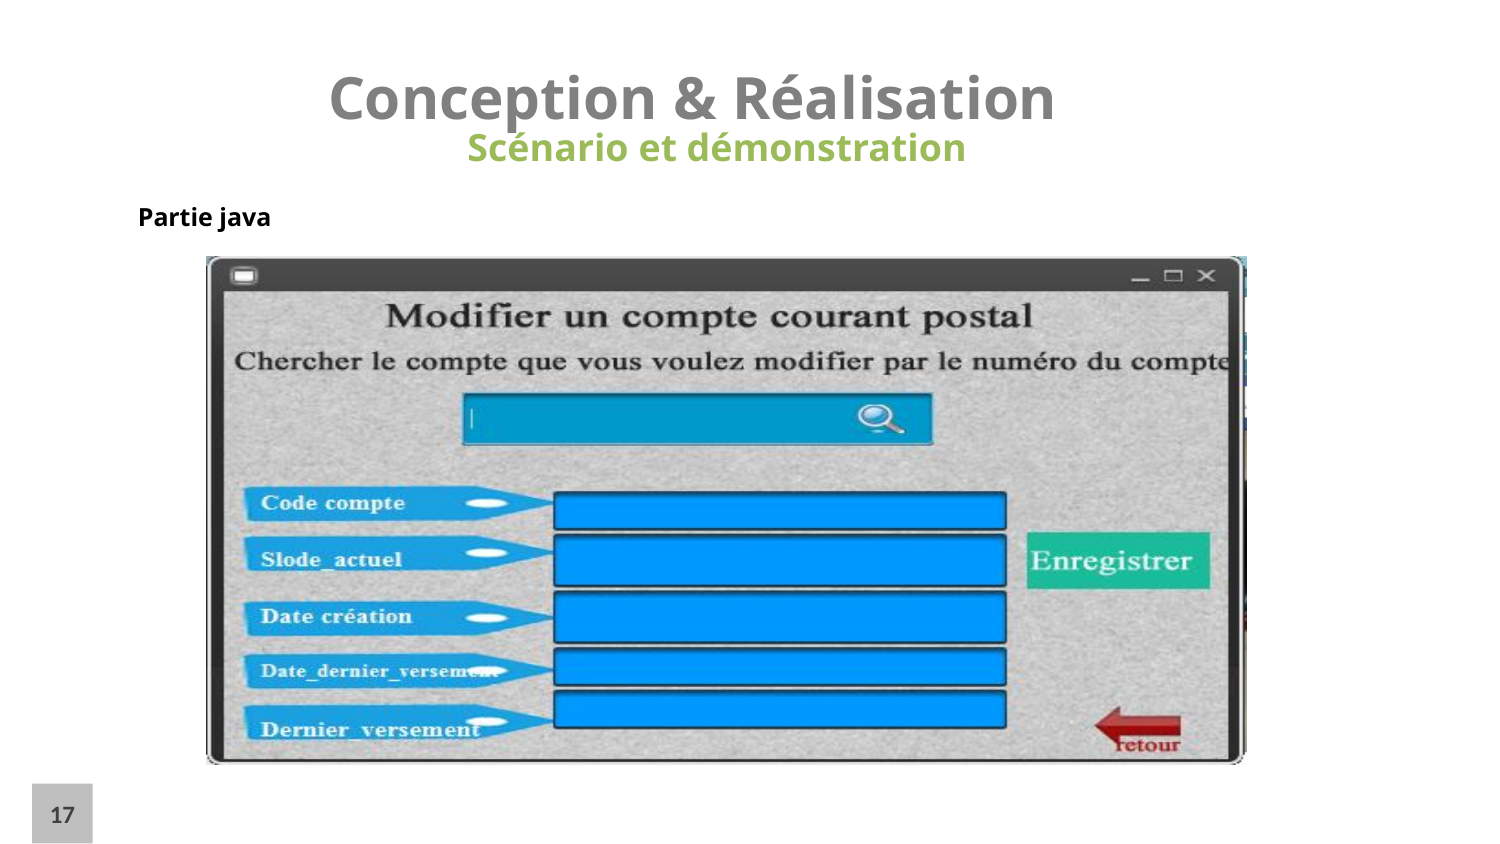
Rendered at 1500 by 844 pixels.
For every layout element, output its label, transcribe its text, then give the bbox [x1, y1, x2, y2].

text_box Scénario et démonstration [379, 129, 1055, 163]
title Conception & Réalisation [230, 67, 1156, 126]
list Partie java [0, 200, 539, 233]
picture [206, 256, 1247, 765]
